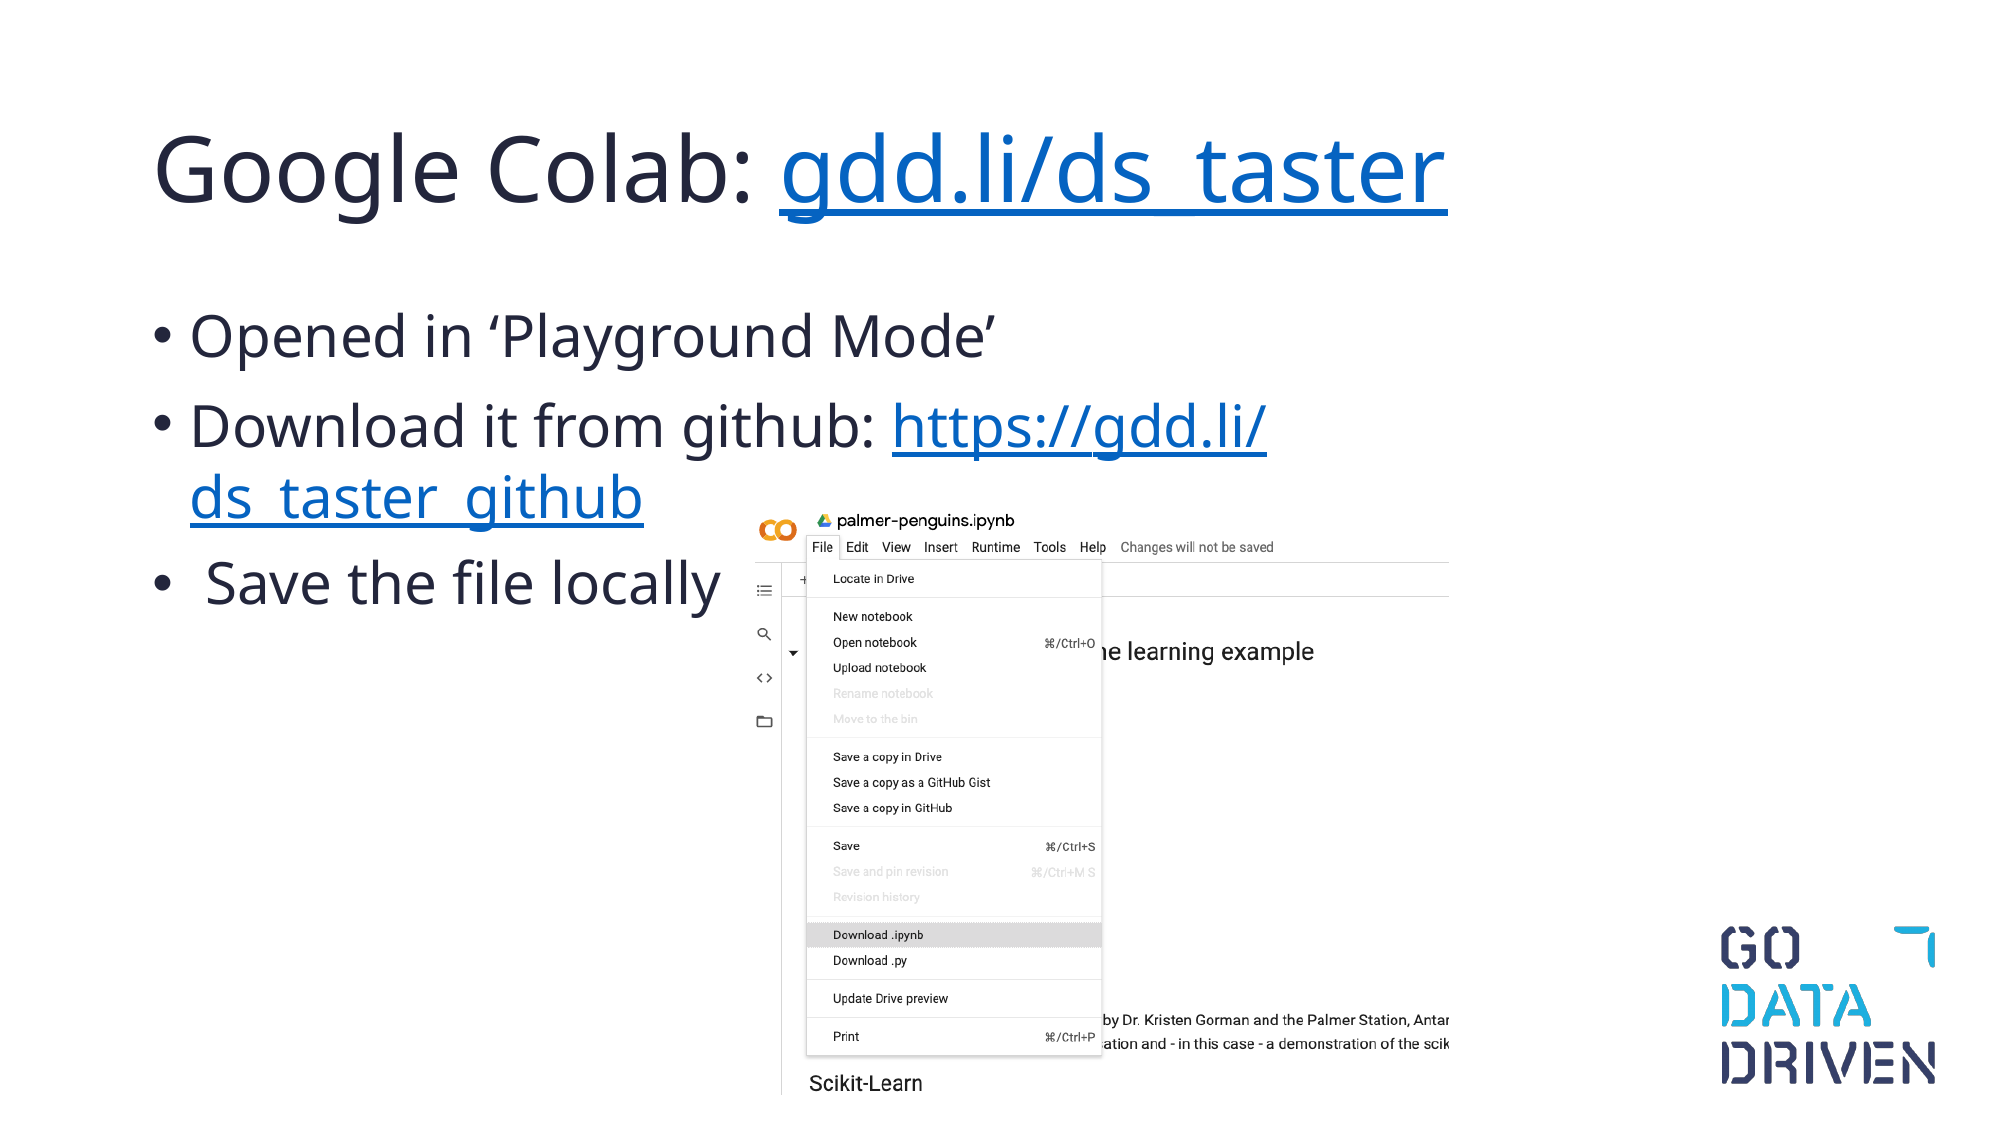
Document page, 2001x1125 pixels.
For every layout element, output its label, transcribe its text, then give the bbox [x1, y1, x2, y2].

picture [755, 505, 1449, 1095]
title Google Colab: gdd.li/ds_taster [137, 59, 1863, 278]
picture [1721, 926, 1935, 1084]
list Opened in ‘Playground Mode’ Download it from github: https://gdd.li/ds_taster_github Save the file locally [137, 299, 1724, 1014]
